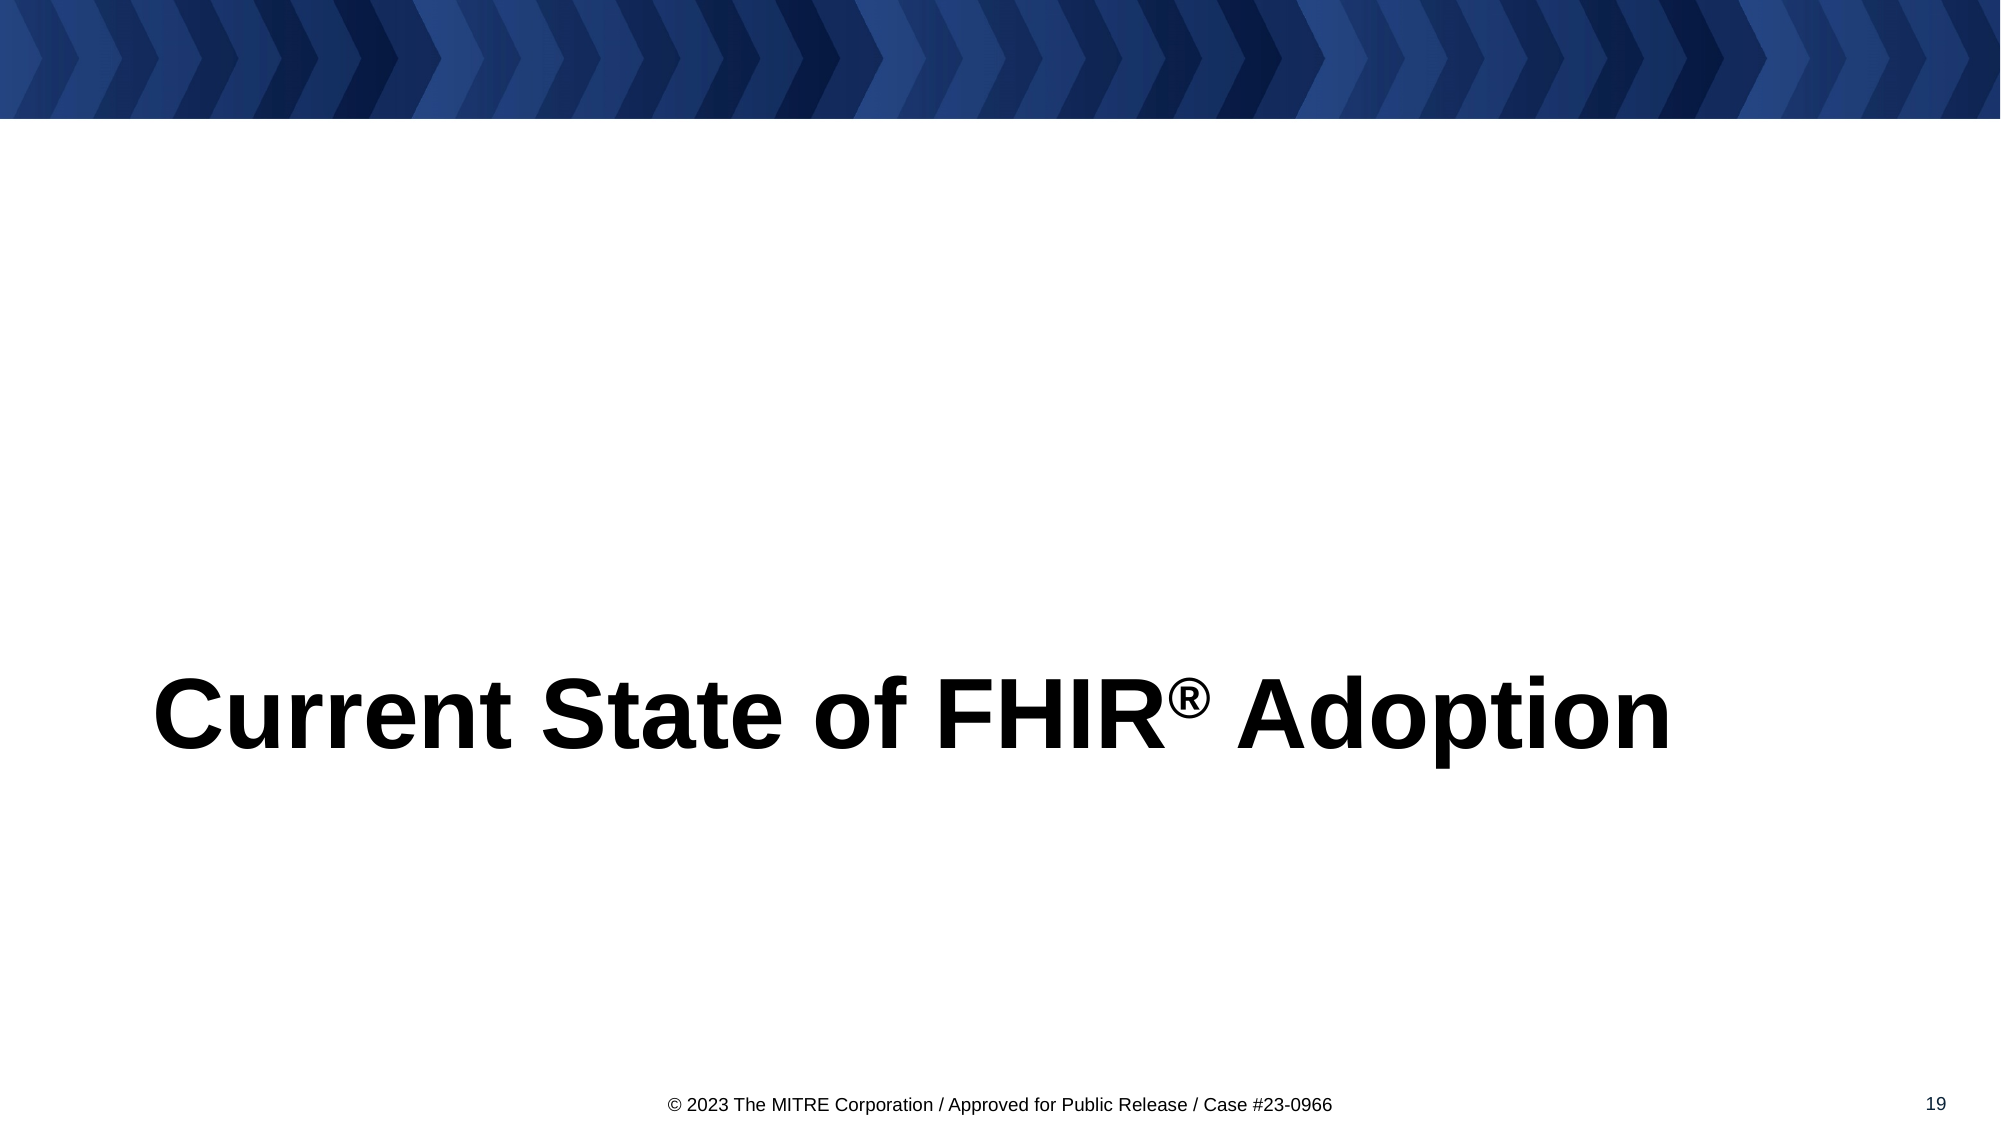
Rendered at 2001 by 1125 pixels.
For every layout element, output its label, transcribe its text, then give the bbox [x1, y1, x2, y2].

title Current State of FHIR® Adoption [137, 626, 1863, 806]
text_box 19 [1844, 1091, 1947, 1115]
picture [0, 0, 2001, 1125]
